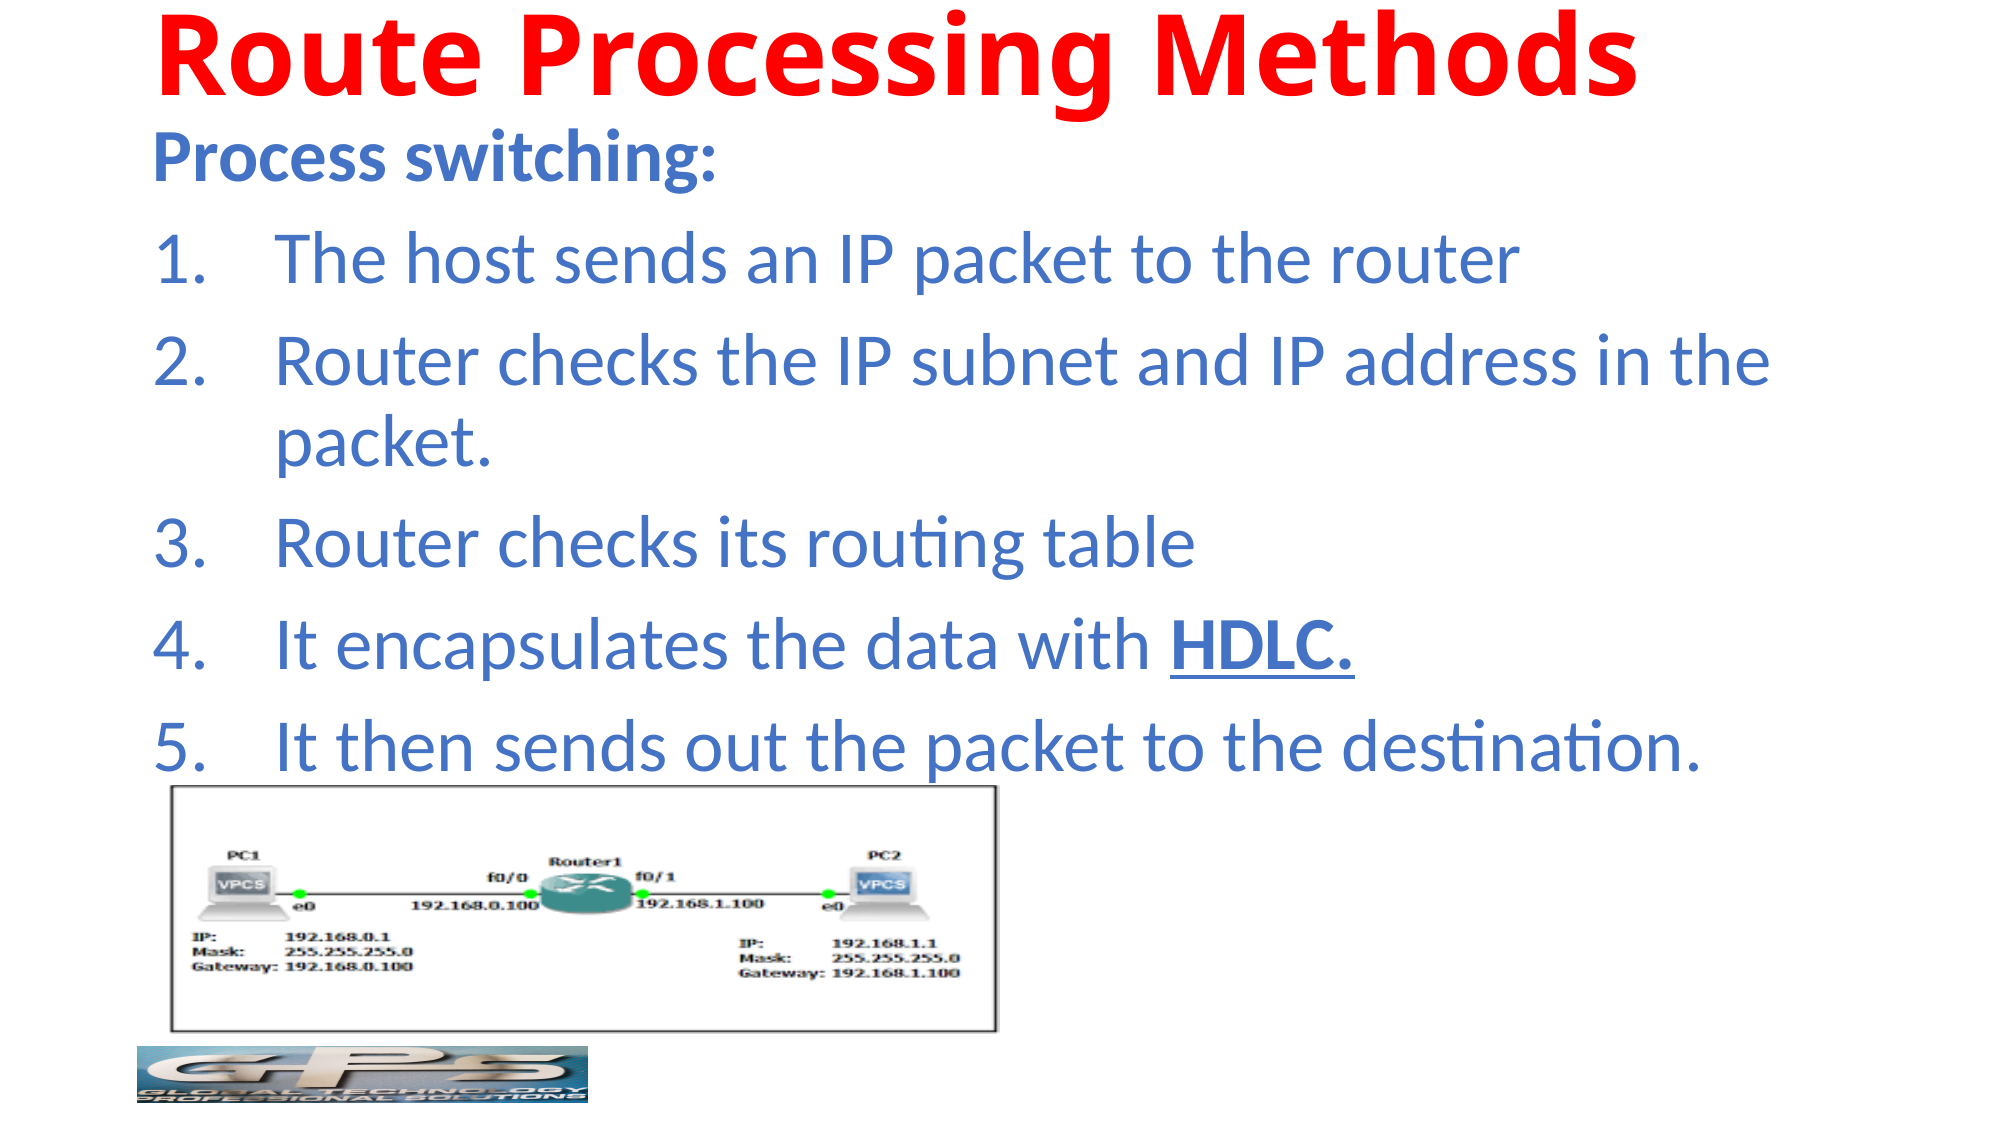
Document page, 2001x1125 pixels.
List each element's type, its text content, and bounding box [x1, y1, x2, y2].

title Route Processing Methods [137, 8, 1863, 109]
picture [169, 785, 1001, 1034]
list Process switching: The host sends an IP packet to the router Router checks the IP subnet and IP address in the packet. Router checks its routing table It encapsulates the data with HDLC. It then sends out the packet to the destination. [137, 109, 1863, 1125]
